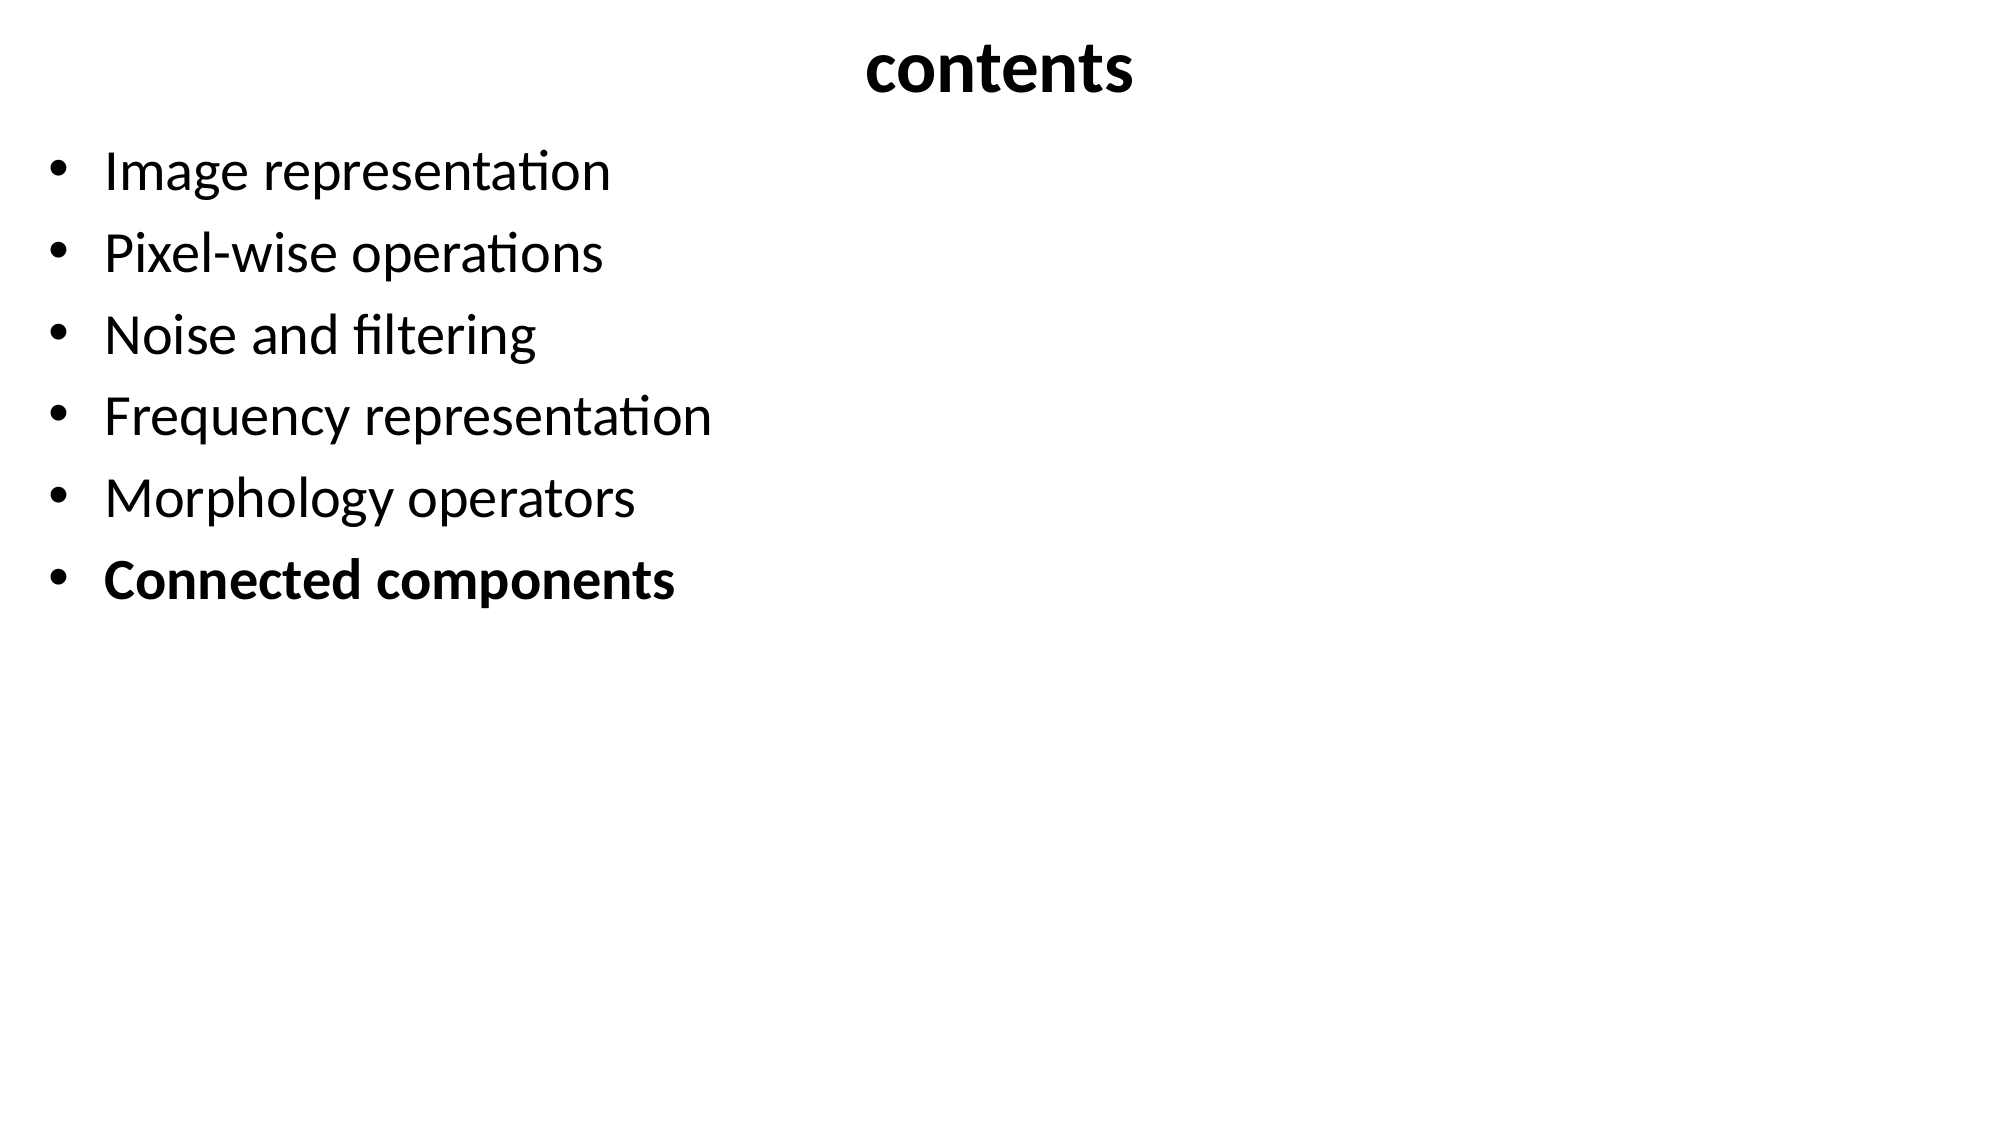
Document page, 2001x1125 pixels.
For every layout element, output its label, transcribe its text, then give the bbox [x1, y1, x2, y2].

title contents [33, 0, 1967, 125]
list Image representation Pixel-wise operations Noise and filtering Frequency representation Morphology operators Connected components [33, 125, 1967, 1063]
